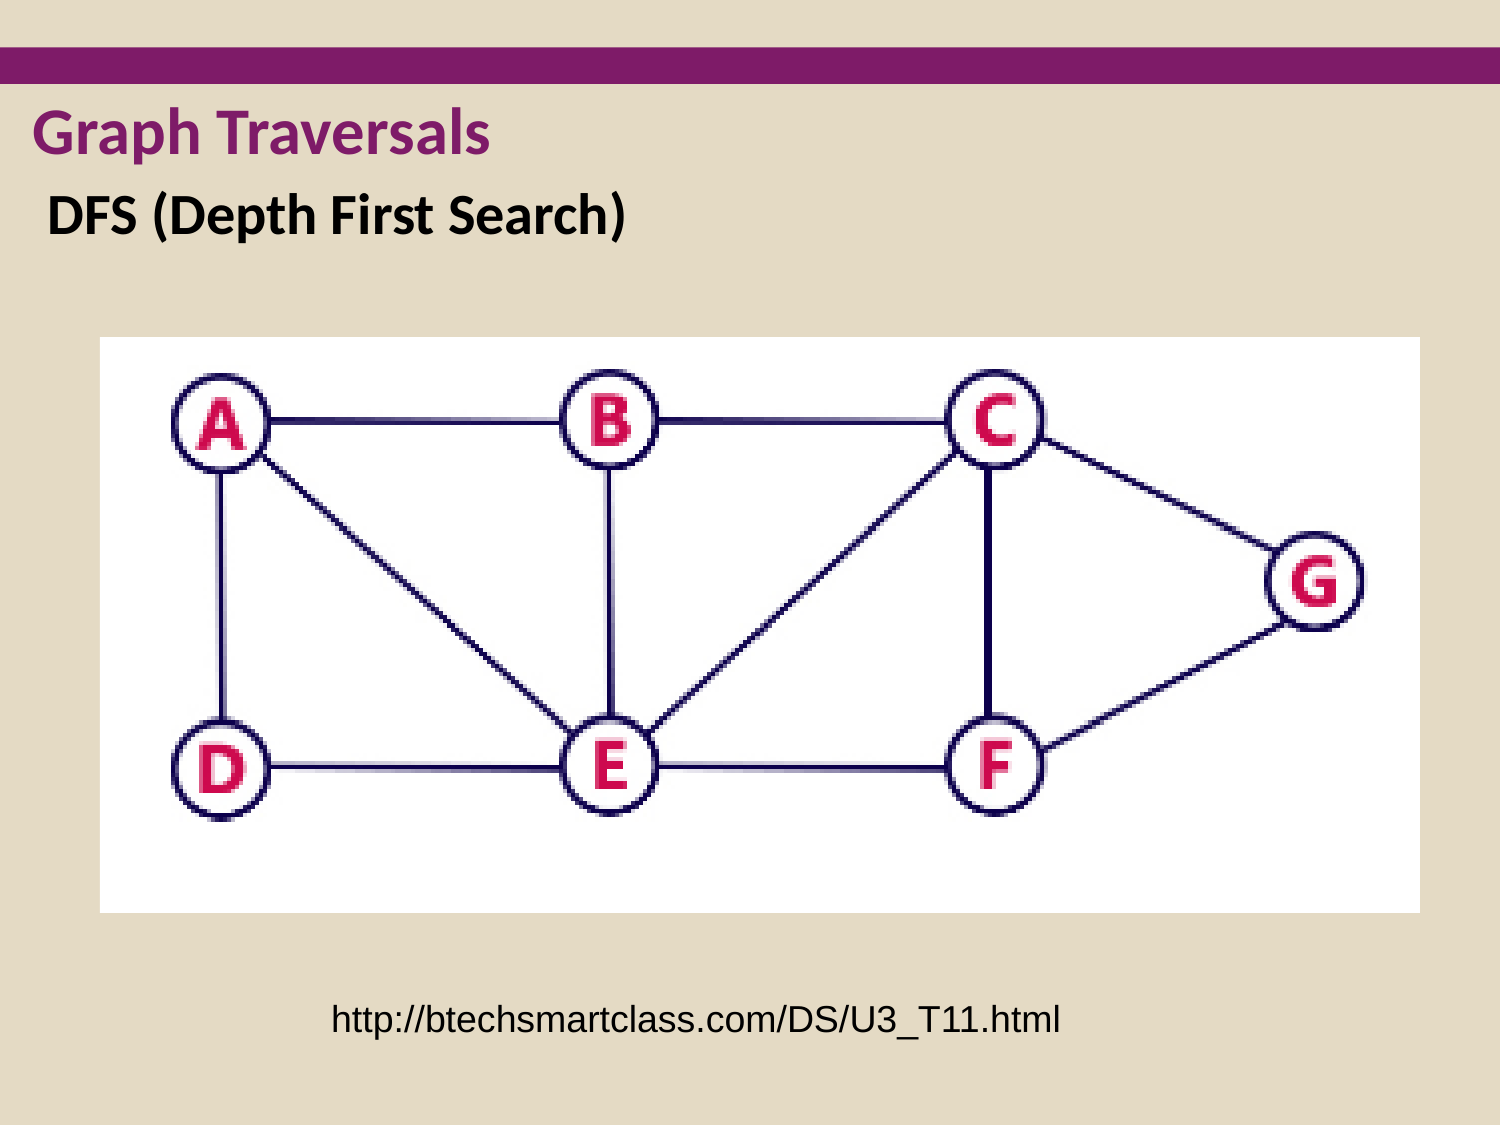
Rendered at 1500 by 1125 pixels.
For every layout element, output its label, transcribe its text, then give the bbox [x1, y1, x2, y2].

text_box DFS (Depth First Search) [33, 168, 1500, 314]
text_box [0, 47, 1500, 84]
picture [99, 337, 1421, 913]
text_box http://btechsmartclass.com/DS/U3_T11.html [316, 987, 1288, 1048]
text_box Graph Traversals [33, 87, 1350, 168]
